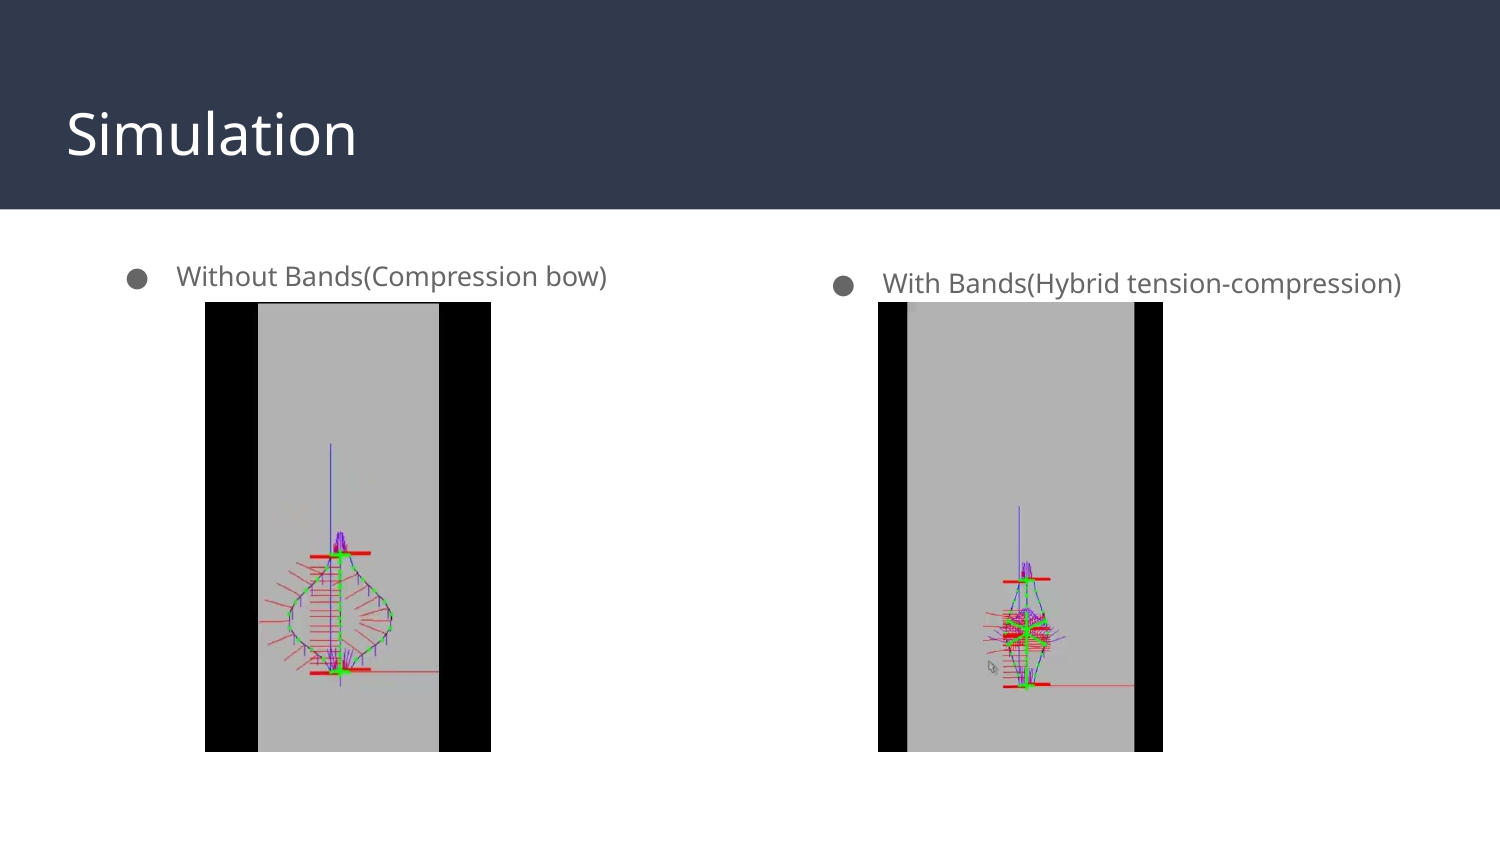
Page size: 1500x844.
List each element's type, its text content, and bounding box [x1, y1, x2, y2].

title Simulation [51, 82, 1449, 185]
list Without Bands(Compression bow) [86, 239, 743, 745]
list With Bands(Hybrid tension-compression) [792, 247, 1449, 752]
picture [877, 302, 1164, 752]
picture [205, 302, 491, 752]
